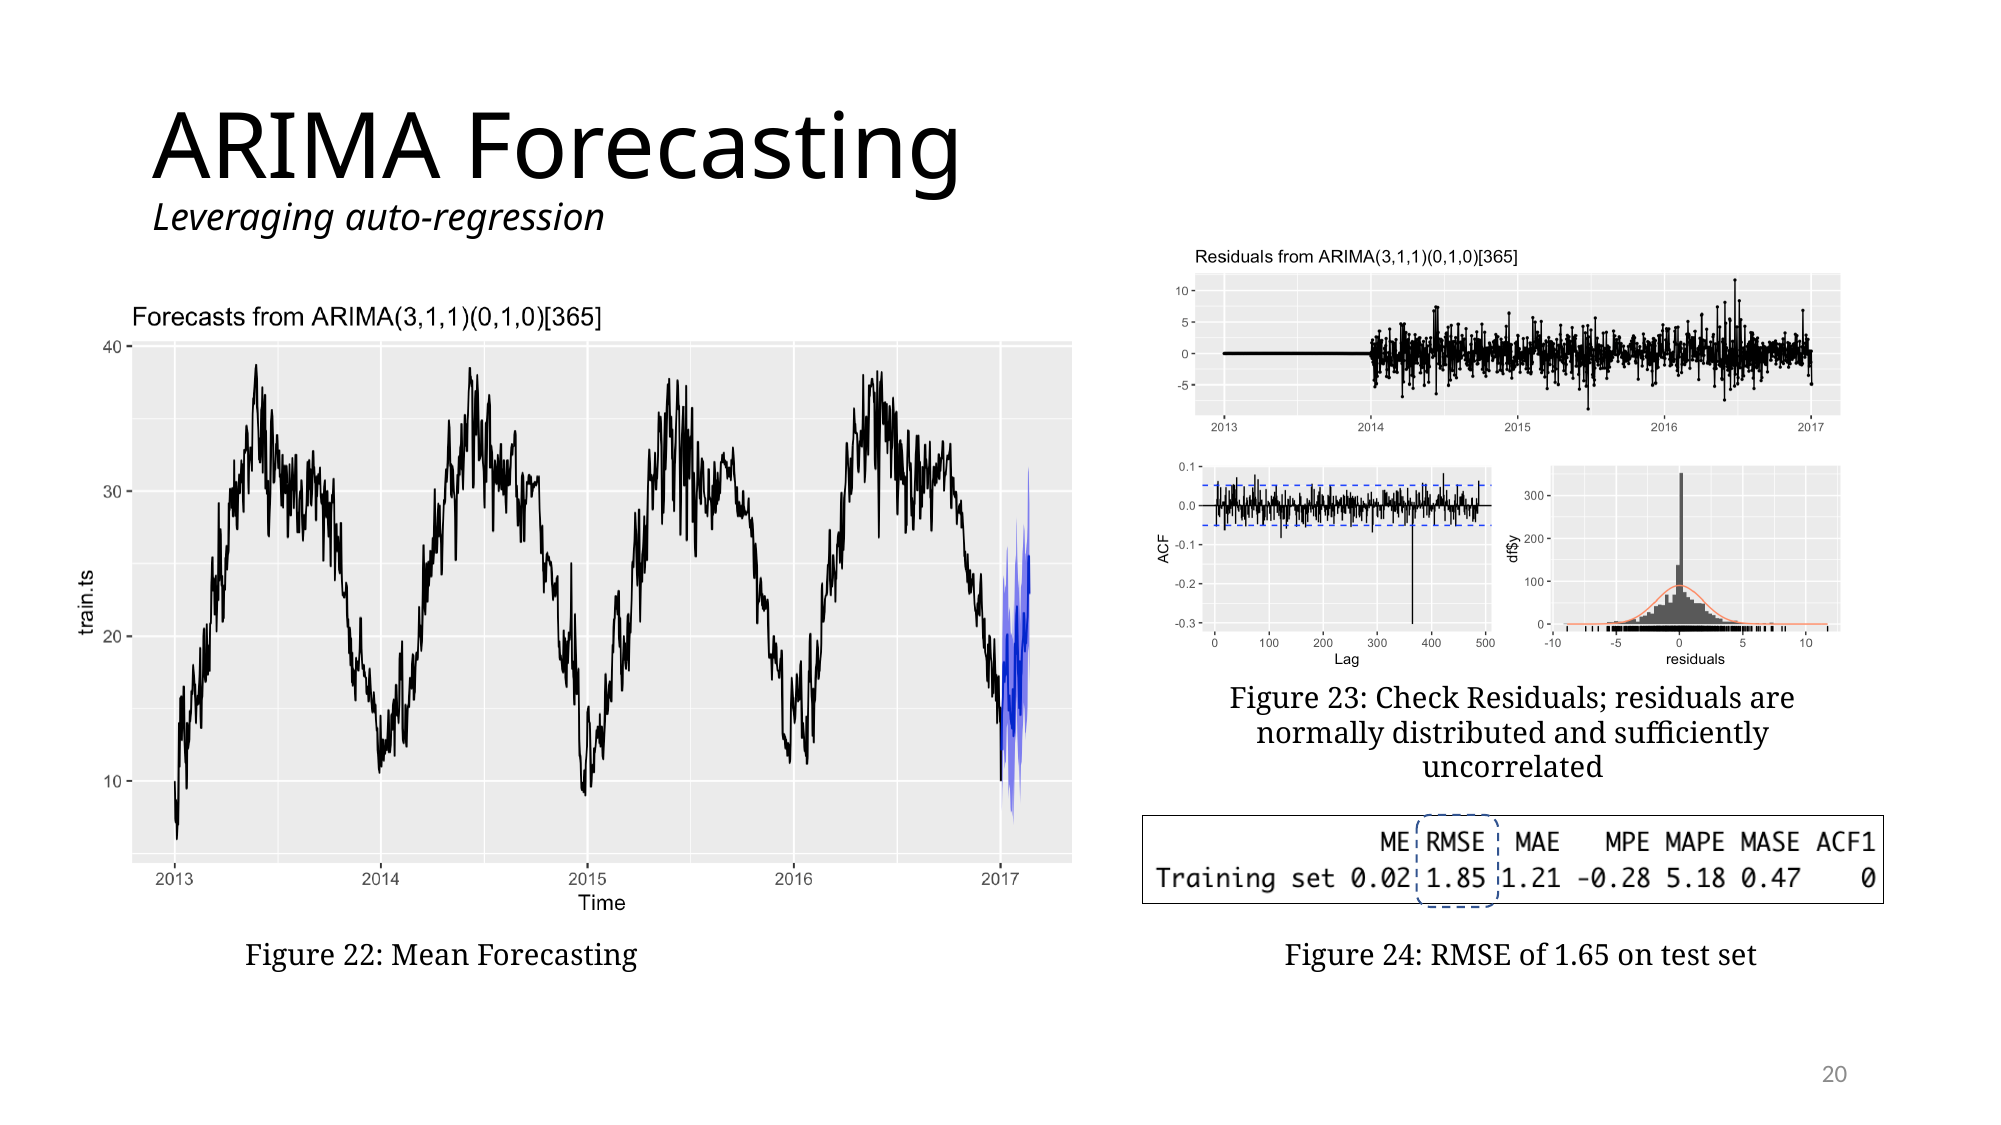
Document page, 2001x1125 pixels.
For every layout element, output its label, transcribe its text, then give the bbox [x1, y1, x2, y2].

picture [1142, 815, 1884, 904]
picture [59, 294, 1084, 920]
text_box Figure 22: Mean Forecasting [230, 928, 653, 979]
slide_number 20 [1412, 1042, 1863, 1103]
title ARIMA Forecasting Leveraging auto-regression [137, 59, 1939, 278]
text_box Figure 24: RMSE of 1.65 on test set [1269, 928, 1772, 979]
text_box [1420, 904, 1494, 909]
picture [1146, 241, 1850, 672]
text_box Figure 23: Check Residuals; residuals are normally distributed and sufficiently uncorrelated [1201, 672, 1824, 792]
